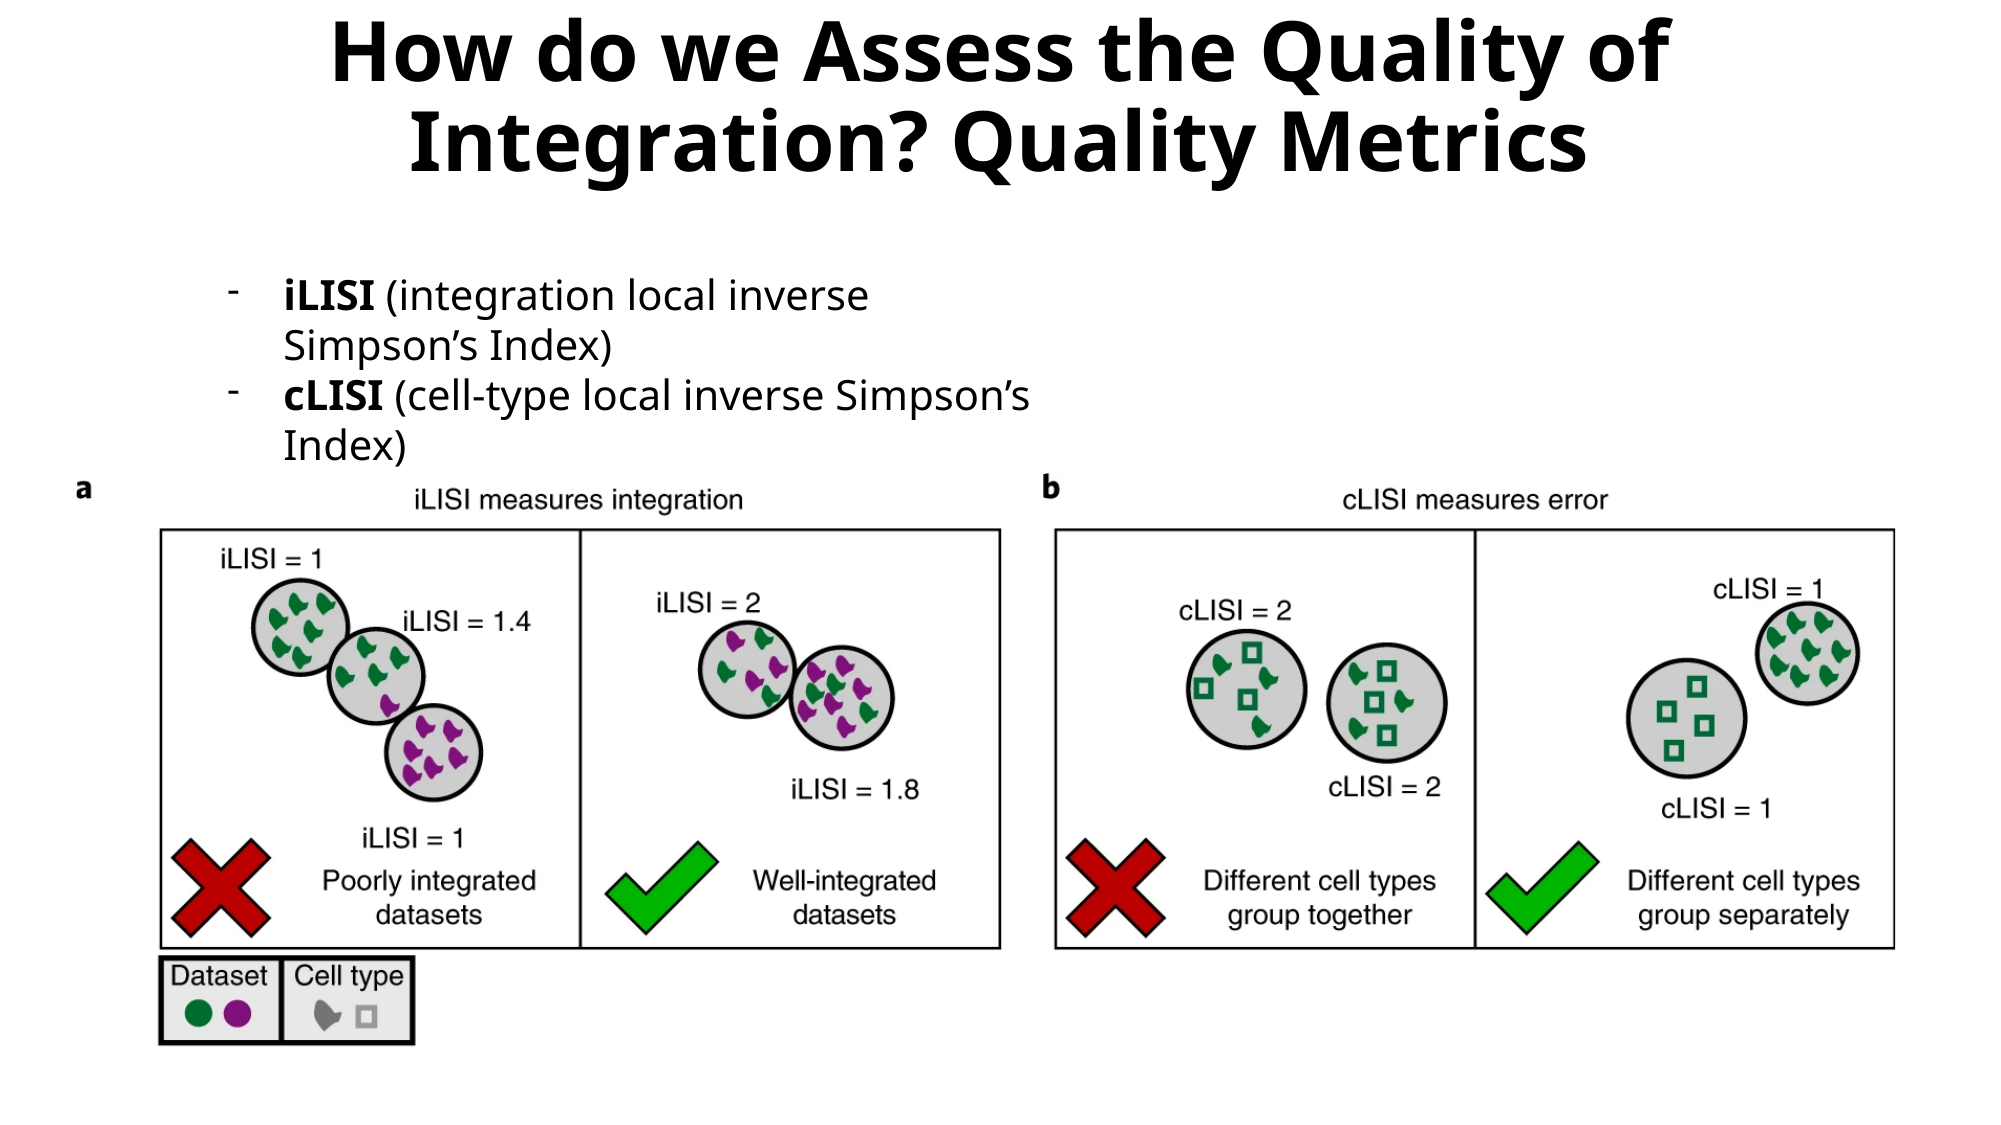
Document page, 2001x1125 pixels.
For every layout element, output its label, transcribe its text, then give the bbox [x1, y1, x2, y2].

title How do we Assess the Quality of Integration? Quality Metrics [137, 23, 1863, 176]
text_box iLISI (integration local inverse Simpson’s Index) cLISI (cell-type local inverse Simpson’s Index) [212, 261, 1080, 473]
picture [76, 473, 1896, 1079]
